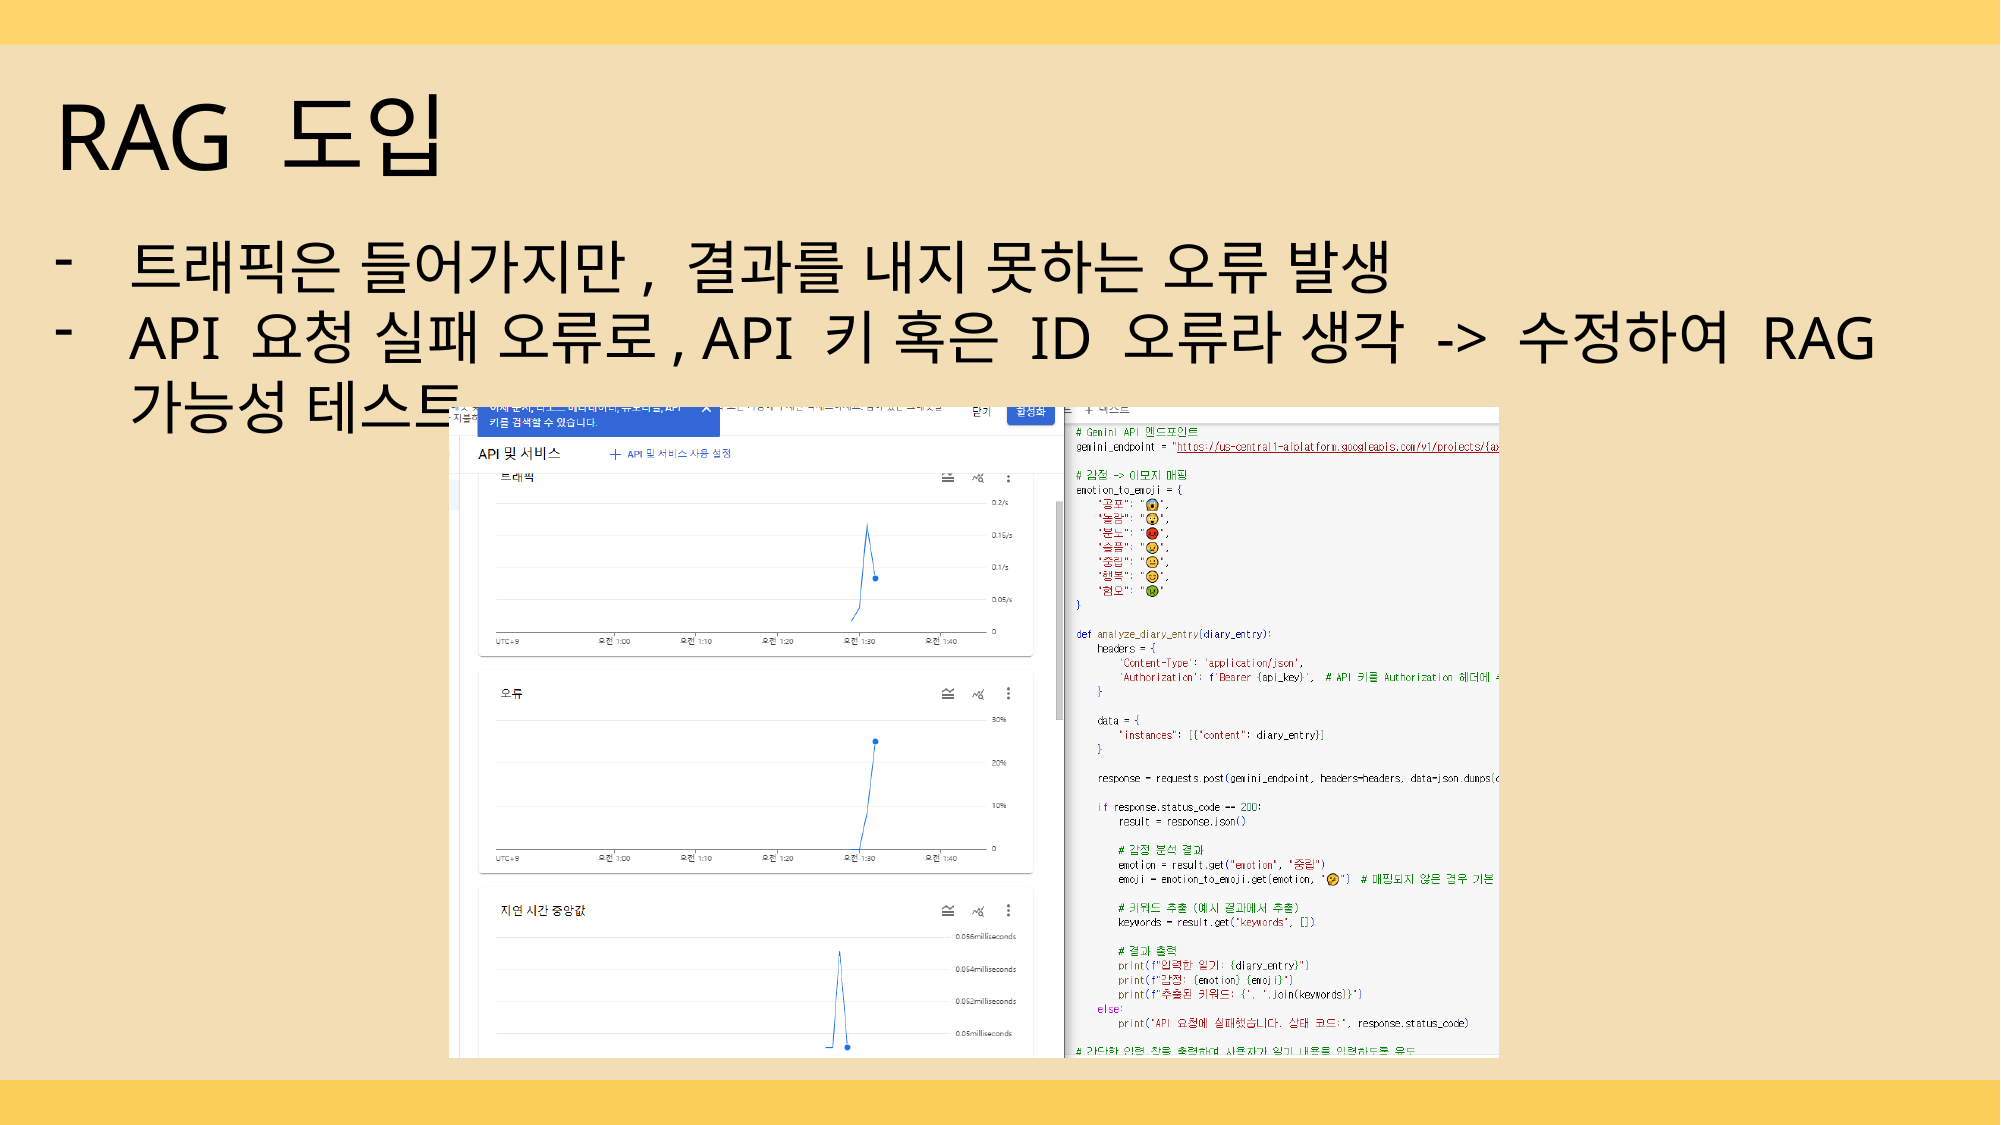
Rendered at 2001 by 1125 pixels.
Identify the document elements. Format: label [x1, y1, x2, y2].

picture [449, 407, 1499, 1059]
text_box [0, 0, 2000, 1125]
